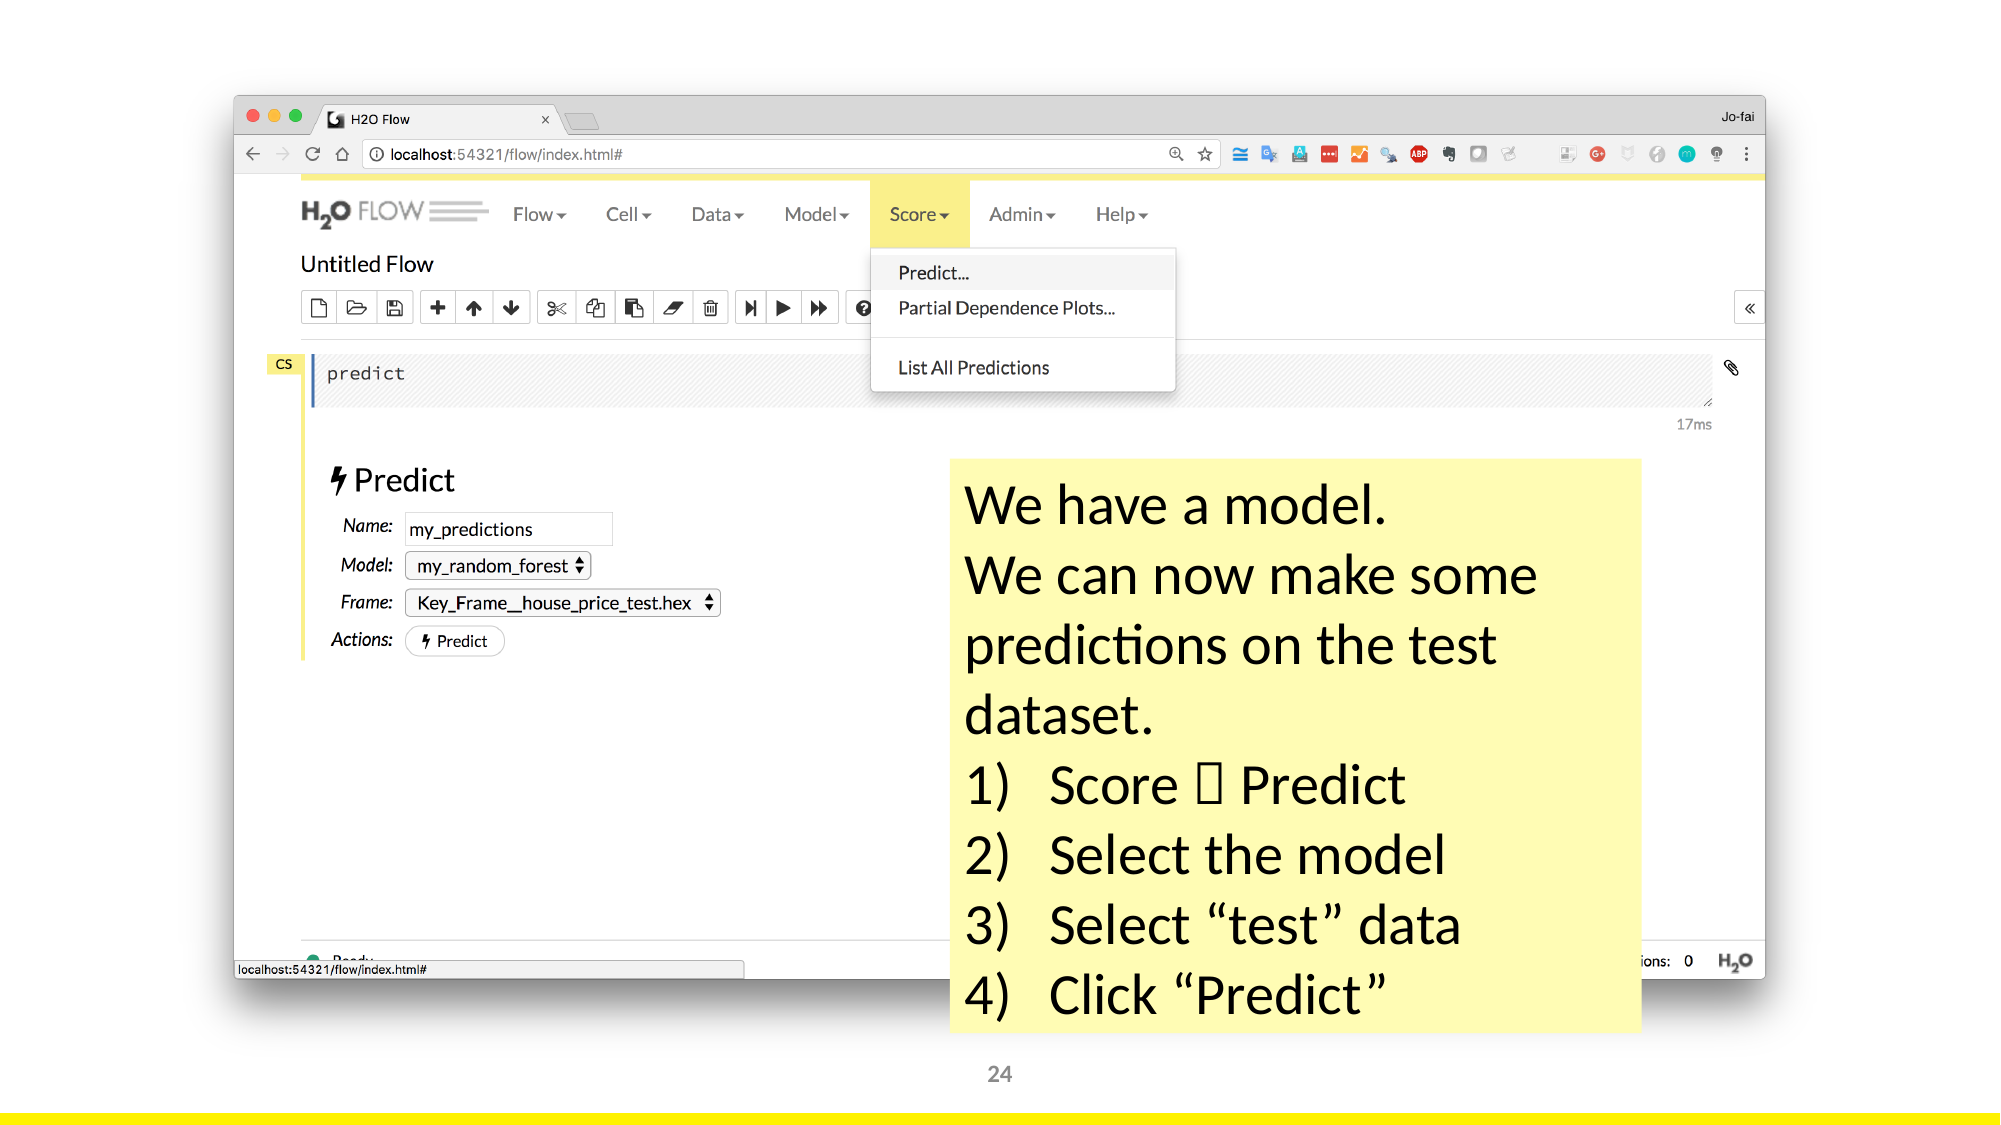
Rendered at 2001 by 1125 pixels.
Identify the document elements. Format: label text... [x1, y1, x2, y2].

slide_number 24 [774, 1064, 1225, 1103]
picture [174, 61, 1825, 1064]
text_box [0, 1112, 2000, 1125]
